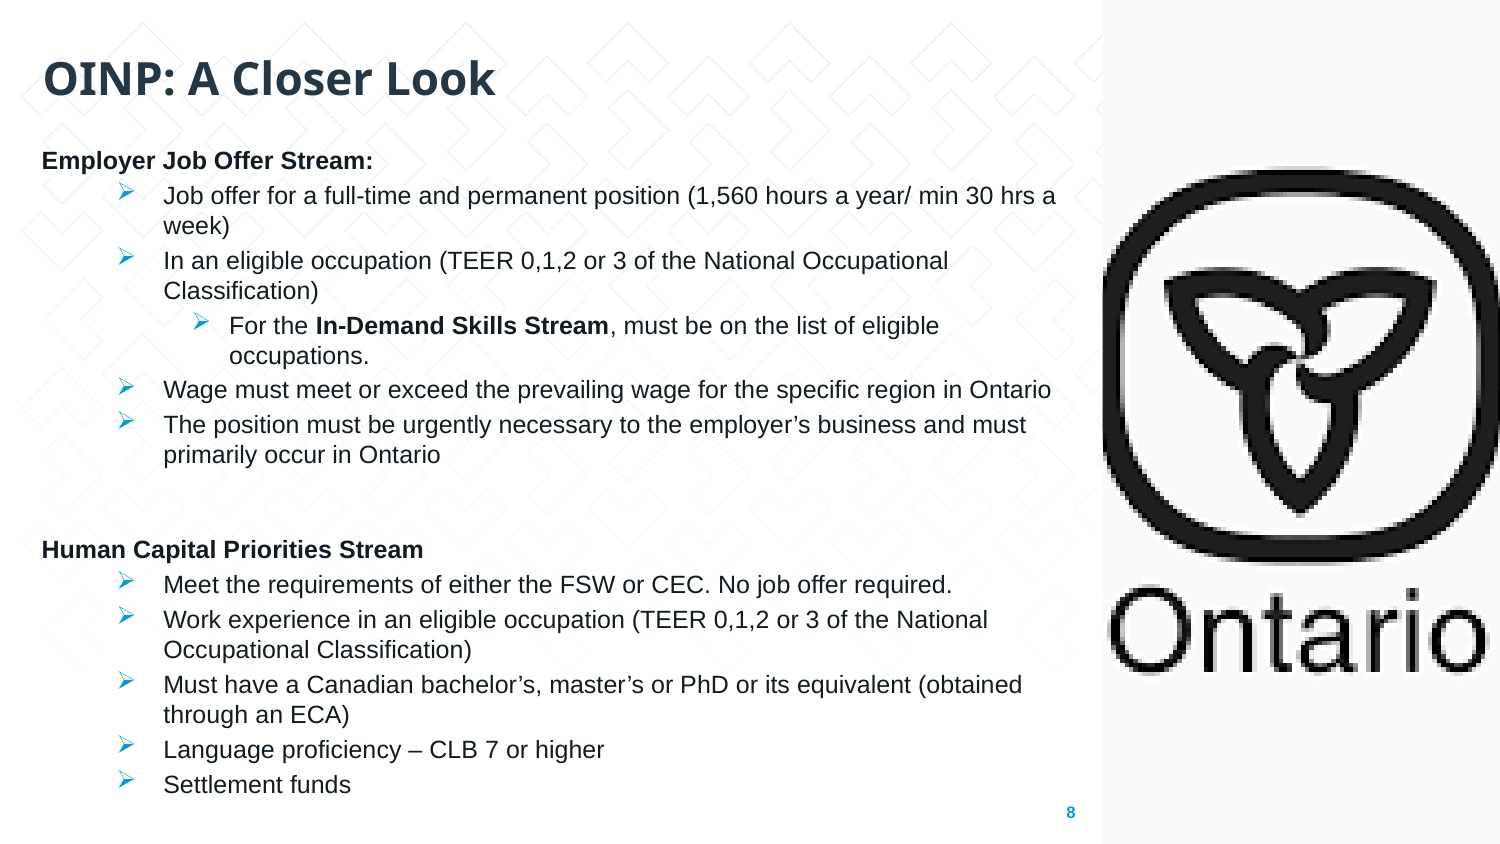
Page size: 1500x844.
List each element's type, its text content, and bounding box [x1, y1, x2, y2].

picture [1102, 0, 1500, 844]
list OINP: A Closer Look [27, 42, 1076, 114]
list Employer Job Offer Stream: Job offer for a full-time and permanent position (1,560 hours a year/ min 30 hrs a week) In an eligible occupation (TEER 0,1,2 or 3 of the National Occupational Classification) For the In-Demand Skills Stream, must be on the list of eligible occupations. Wage must meet or exceed the prevailing wage for the specific region in Ontario The position must be urgently necessary to the employer’s business and must primarily occur in Ontario Human Capital Priorities Stream Meet the requirements of either the FSW or CEC. No job offer required. Work experience in an eligible occupation (TEER 0,1,2 or 3 of the National Occupational Classification) Must have a Canadian bachelor’s, master’s or PhD or its equivalent (obtained through an ECA) Language proficiency – CLB 7 or higher Settlement funds [26, 137, 1076, 666]
